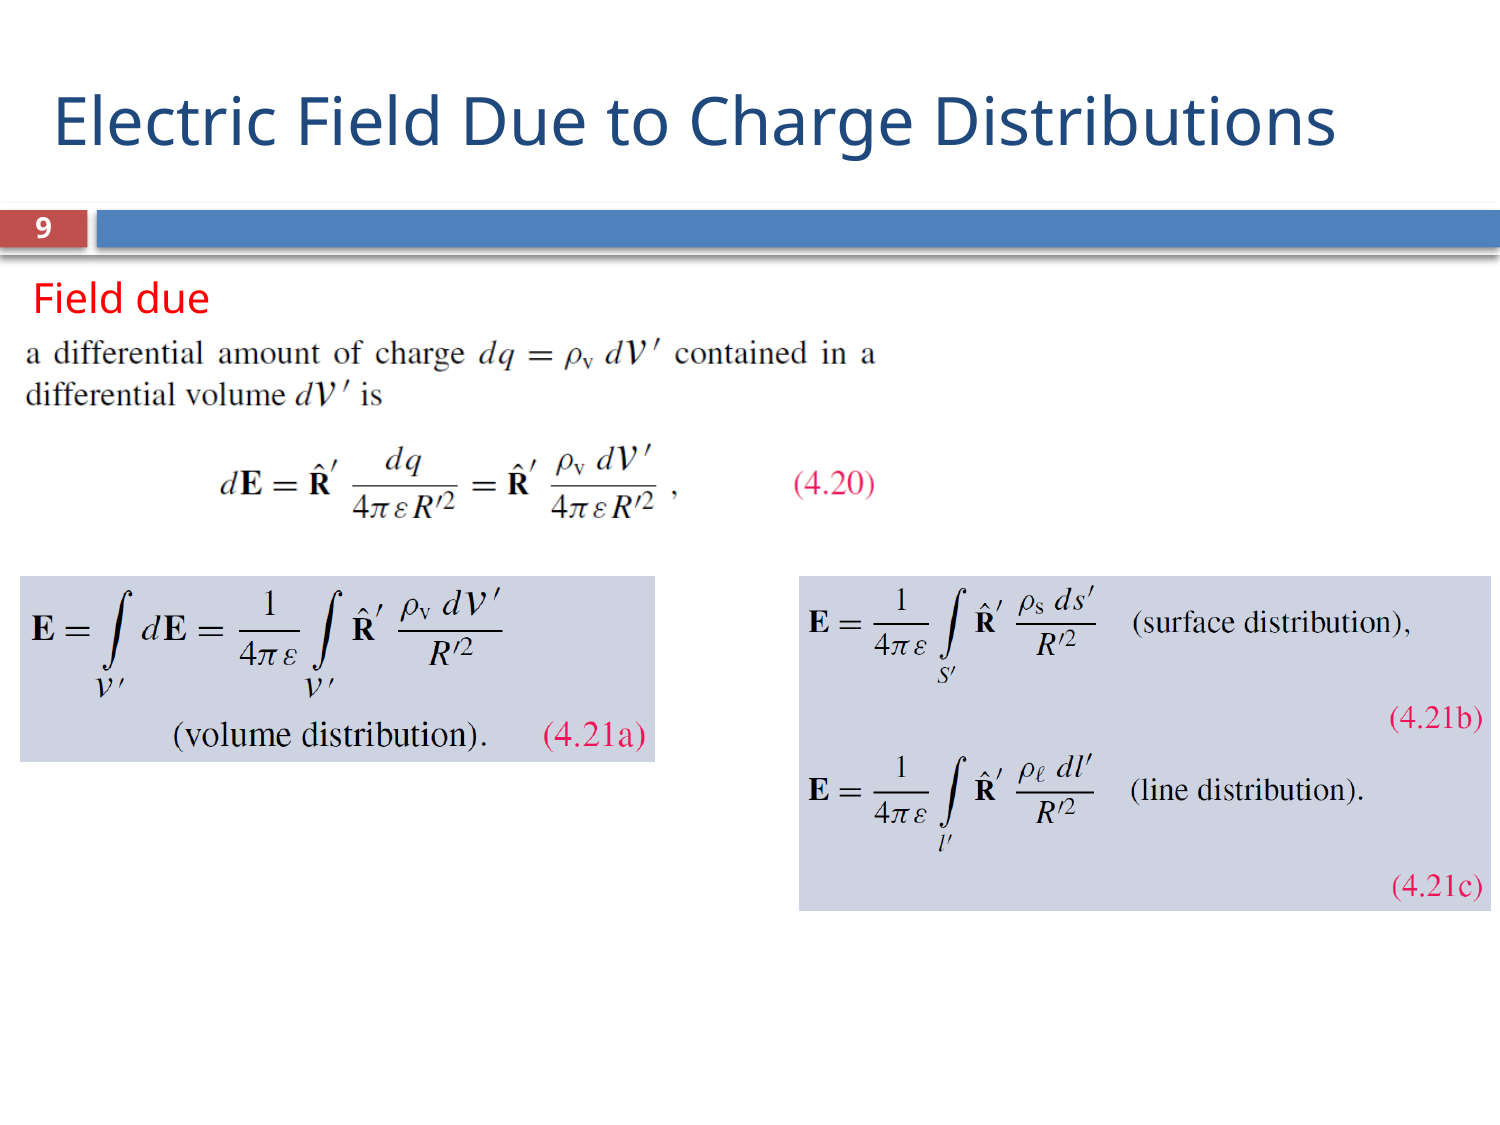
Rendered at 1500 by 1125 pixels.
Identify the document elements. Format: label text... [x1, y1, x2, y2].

picture [18, 573, 657, 764]
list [17, 329, 884, 527]
title Electric Field Due to Charge Distributions [37, 37, 1438, 200]
picture [796, 573, 1493, 913]
text_box Field due to: [17, 264, 286, 329]
slide_number 9 [0, 208, 88, 249]
